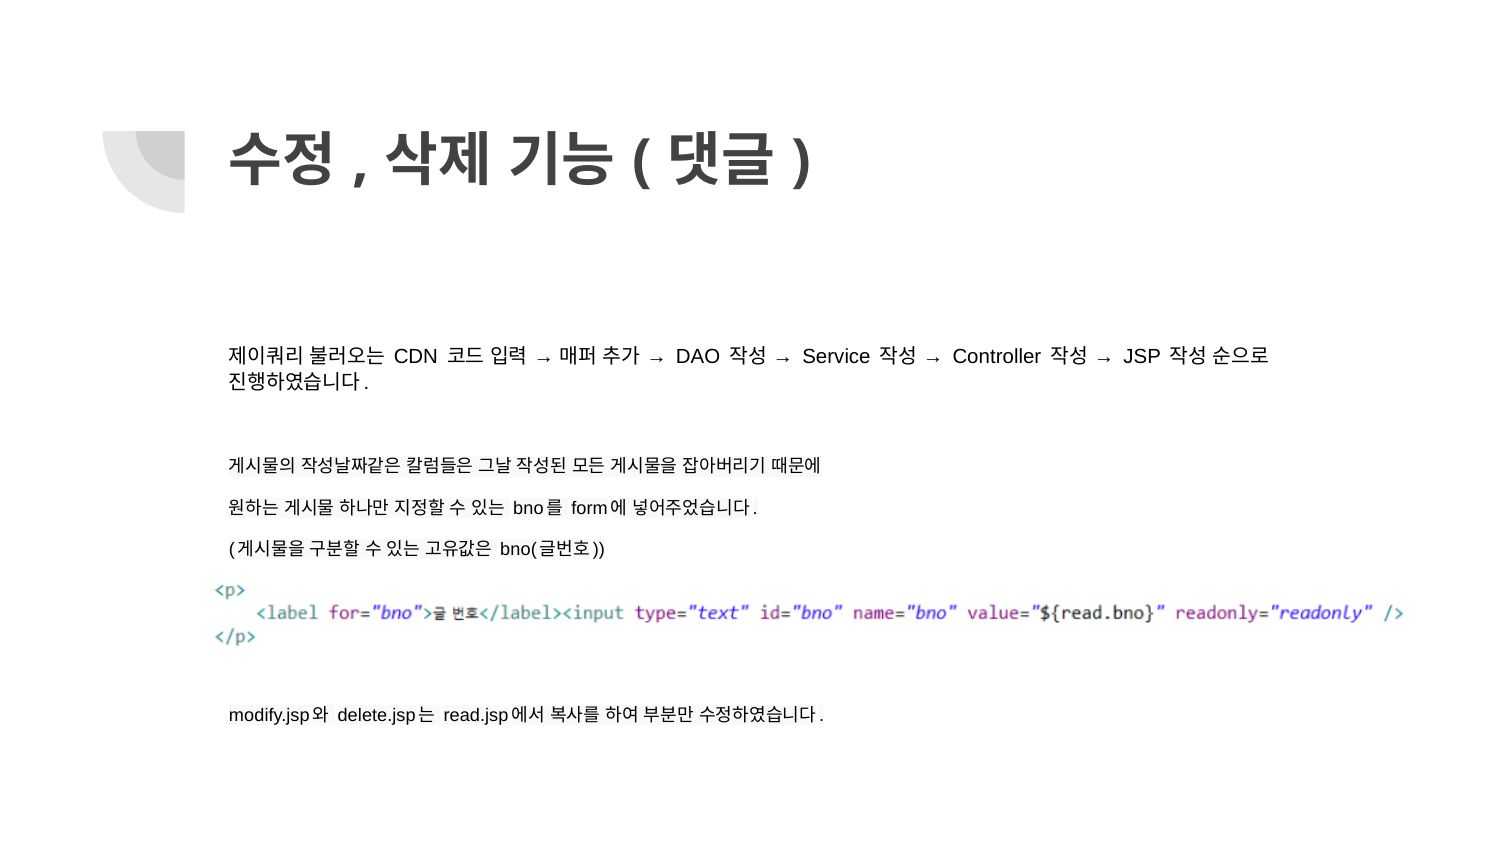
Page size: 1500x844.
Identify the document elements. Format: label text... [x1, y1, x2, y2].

title 수정,삭제 기능(댓글) [213, 98, 1368, 263]
picture [213, 567, 1414, 654]
list 제이쿼리 불러오는 CDN 코드 입력 → 매퍼 추가 → DAO 작성 → Service 작성 → Controller 작성 → JSP 작성 순으로 진행하였습니다. 게시물의 작성날짜같은 칼럼들은 그날 작성된 모든 게시물을 잡아버리기 때문에 원하는 게시물 하나만 지정할 수 있는 bno를 form에 넣어주었습니다. (게시물을 구분할 수 있는 고유값은 bno(글번호)) modify.jsp와 delete.jsp는 read.jsp에서 복사를 하여 부분만 수정하였습니다. [213, 661, 1368, 744]
list 제이쿼리 불러오는 CDN 코드 입력 → 매퍼 추가 → DAO 작성 → Service 작성 → Controller 작성 → JSP 작성 순으로 진행하였습니다. 게시물의 작성날짜같은 칼럼들은 그날 작성된 모든 게시물을 잡아버리기 때문에 원하는 게시물 하나만 지정할 수 있는 bno를 form에 넣어주었습니다. (게시물을 구분할 수 있는 고유값은 bno(글번호)) modify.jsp와 delete.jsp는 read.jsp에서 복사를 하여 부분만 수정하였습니다. [213, 326, 1368, 567]
